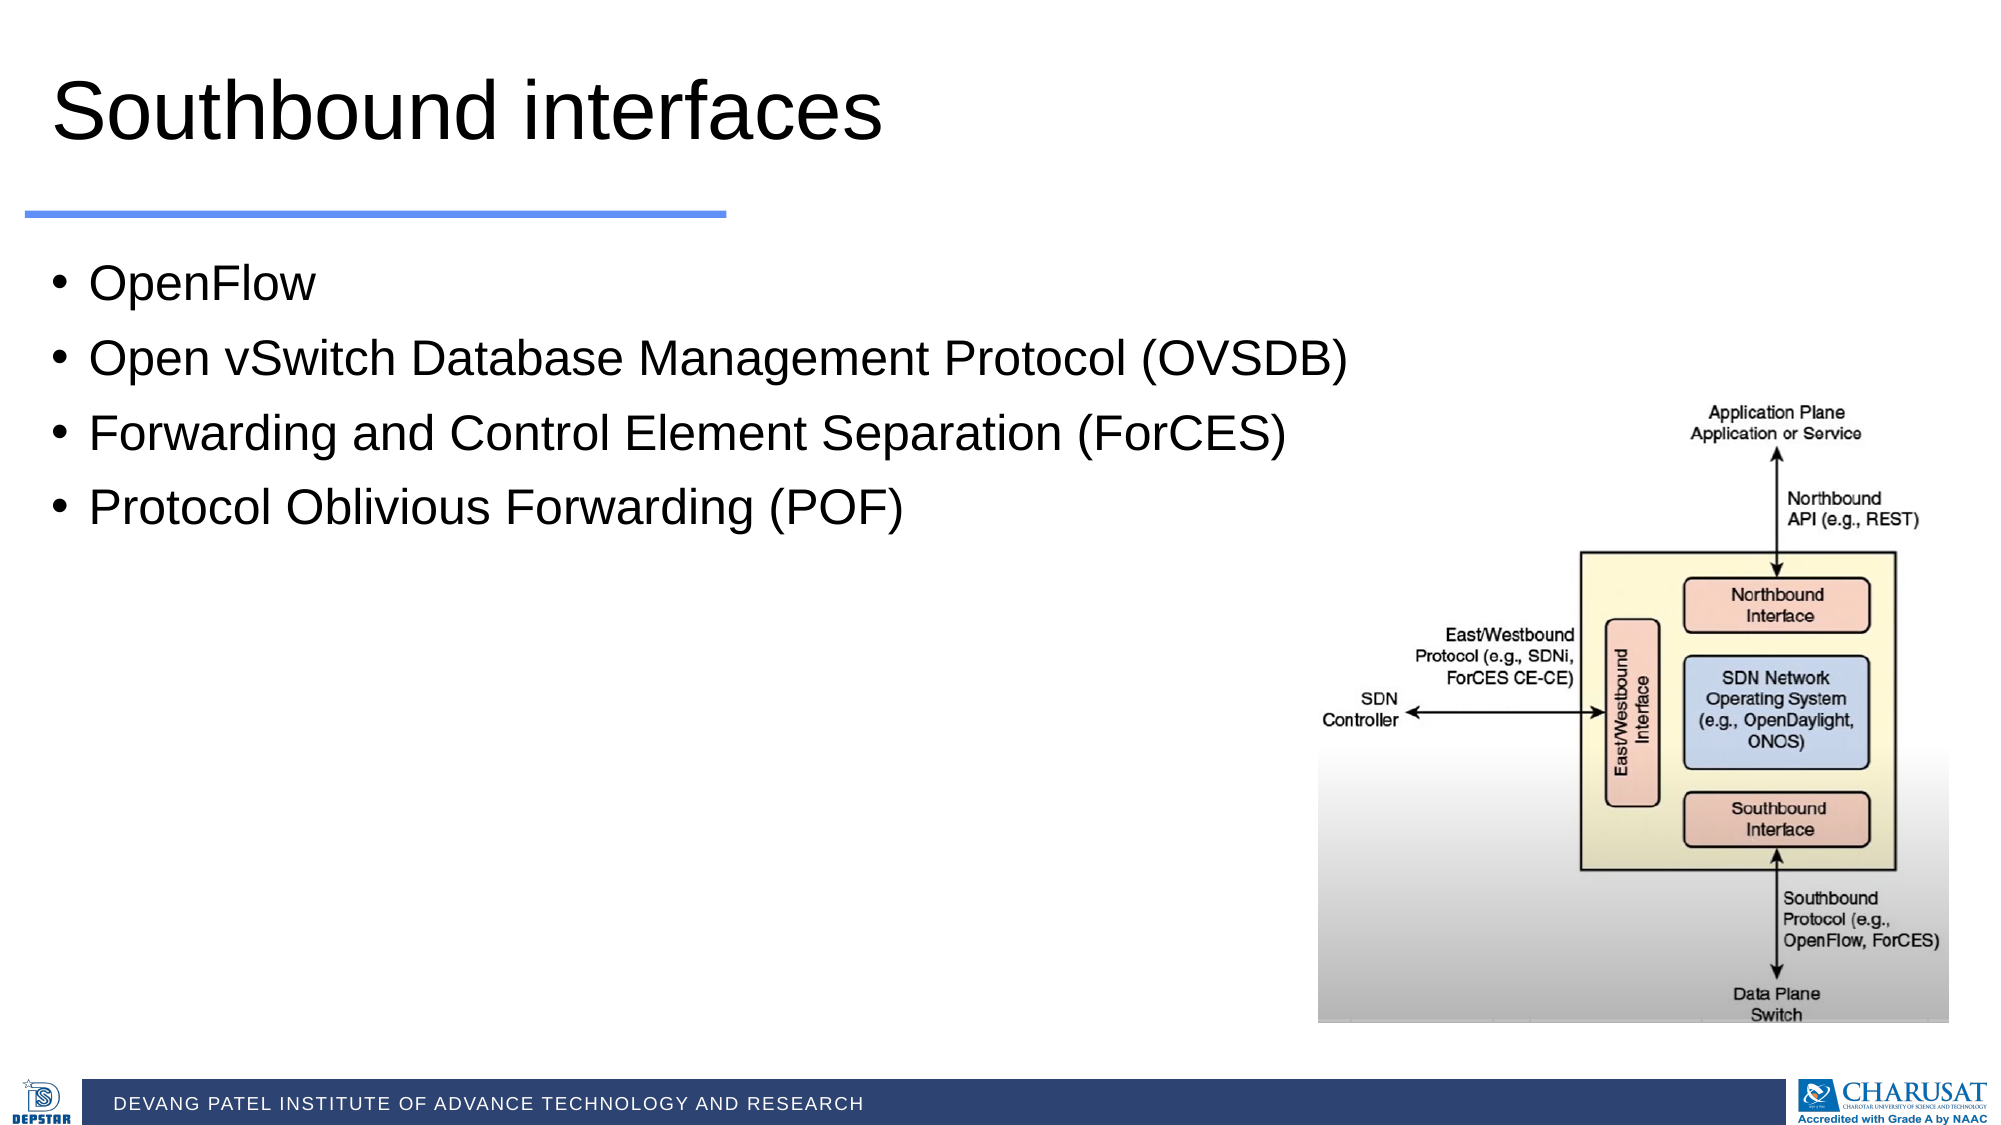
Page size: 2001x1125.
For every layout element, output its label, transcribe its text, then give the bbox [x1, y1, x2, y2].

list OpenFlow Open vSwitch Database Management Protocol (OVSDB) Forwarding and Control Element Separation (ForCES) Protocol Oblivious Forwarding (POF) [36, 249, 1966, 1023]
picture [1798, 1079, 1987, 1125]
picture [1318, 402, 1949, 1023]
list Southbound interfaces [36, 60, 1966, 166]
picture [12, 1079, 71, 1124]
